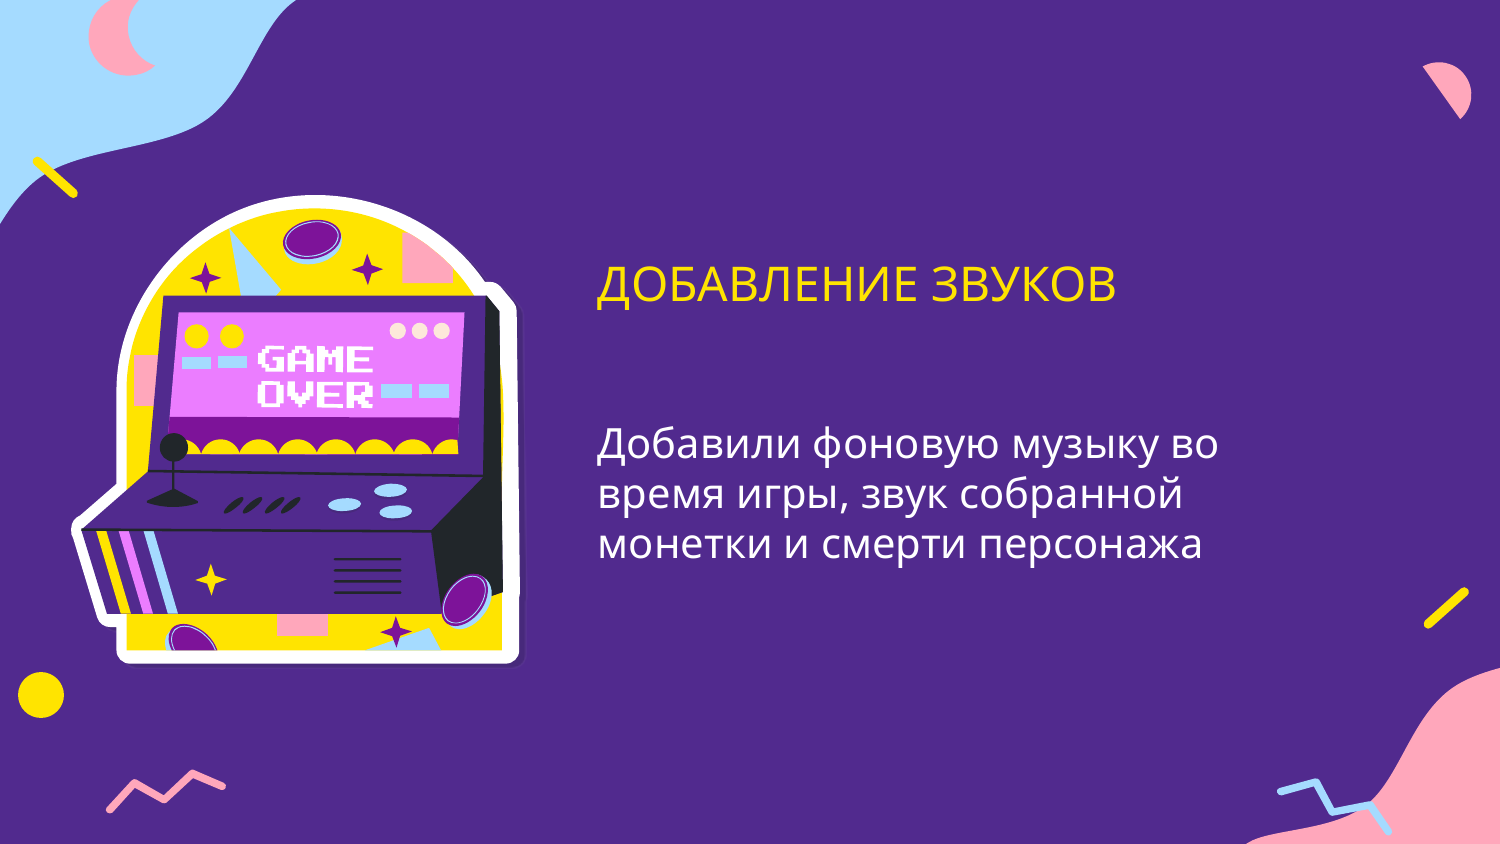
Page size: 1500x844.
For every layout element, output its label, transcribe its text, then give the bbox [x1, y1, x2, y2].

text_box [70, 194, 521, 664]
title ДОБАВЛЕНИЕ ЗВУКОВ [582, 195, 1398, 369]
subtitle Добавили фоновую музыку во время игры, звук собранной монетки и смерти персонажа [582, 396, 1315, 588]
